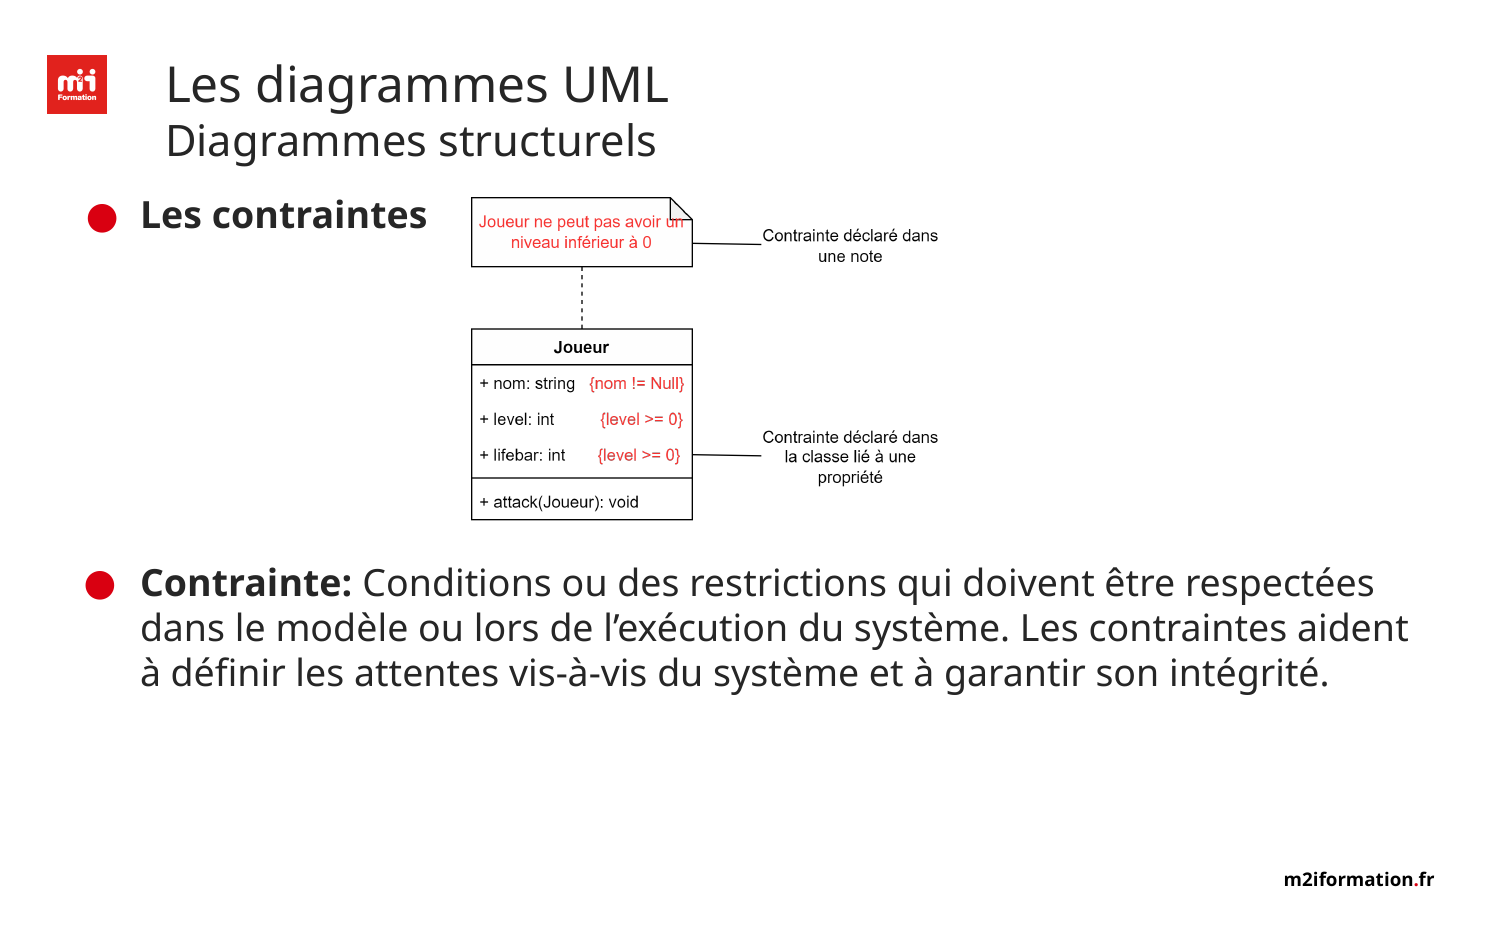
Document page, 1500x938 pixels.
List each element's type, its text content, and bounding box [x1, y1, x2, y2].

picture [456, 183, 955, 539]
list Les contraintes Contrainte: Conditions ou des restrictions qui doivent être respectées dans le modèle ou lors de l’exécution du système. Les contraintes aident à définir les attentes vis-à-vis du système et à garantir son intégrité. [49, 183, 1451, 859]
title Les diagrammes UML Diagrammes structurels [150, 45, 1451, 173]
picture [47, 55, 107, 114]
